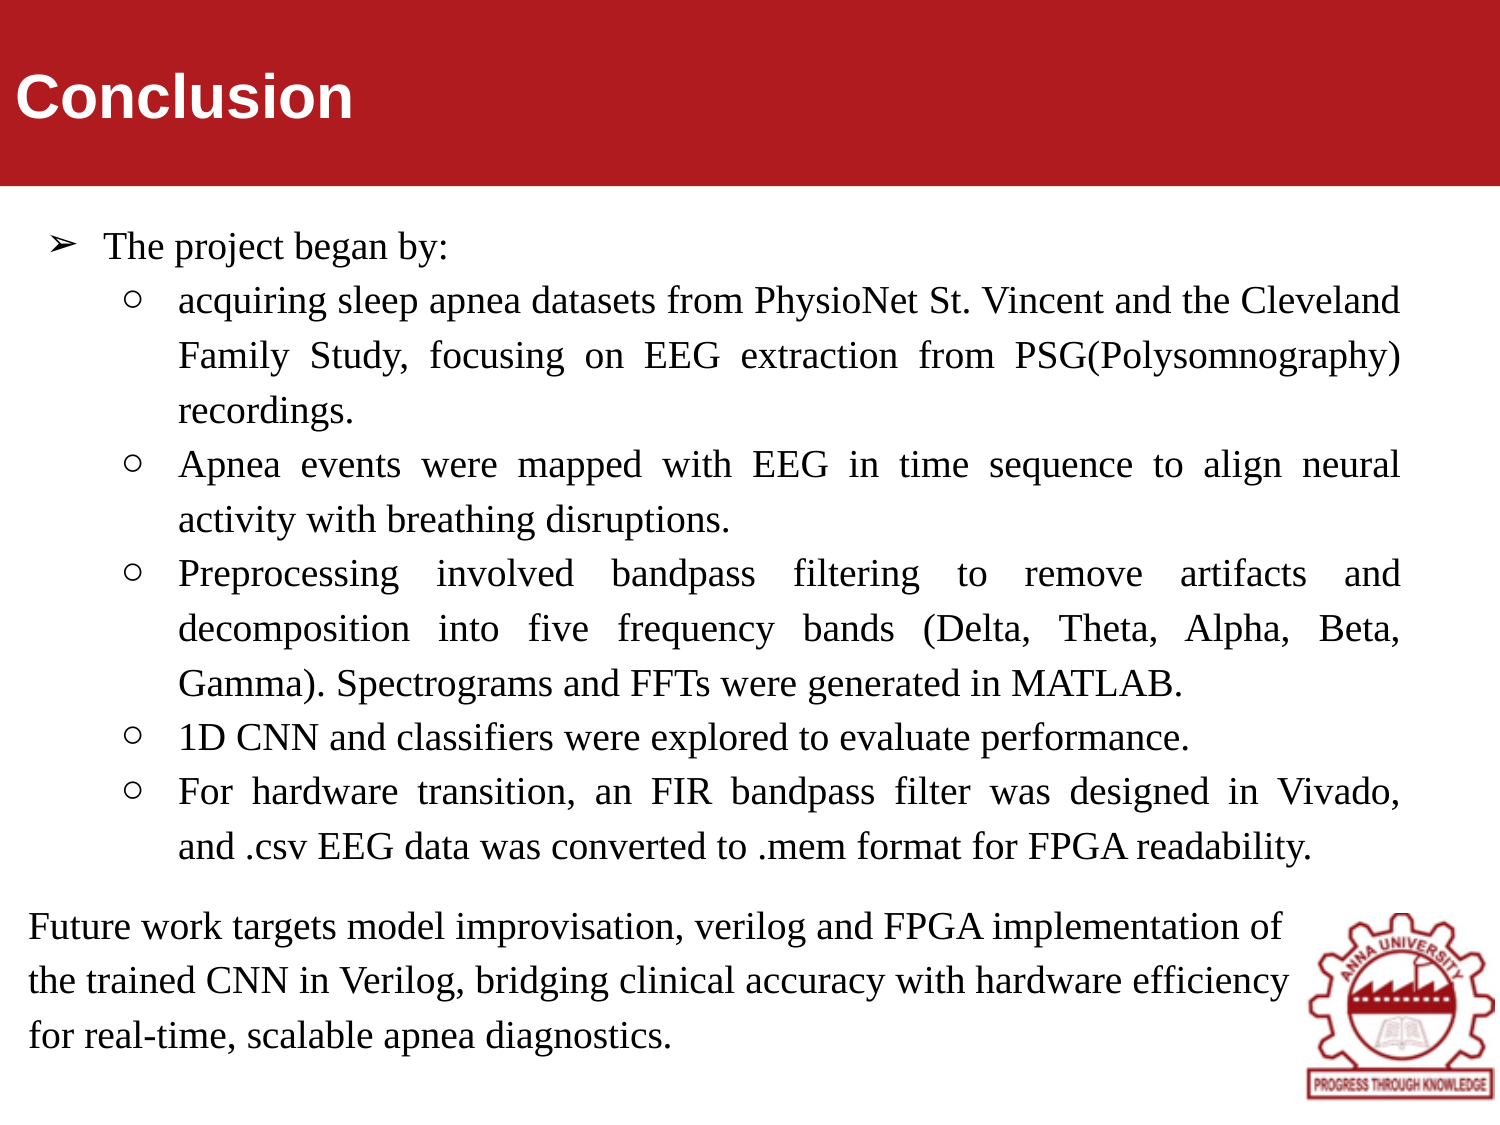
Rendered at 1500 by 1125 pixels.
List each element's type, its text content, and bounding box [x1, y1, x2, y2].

text_box Conclusion [0, 0, 1500, 187]
picture [1301, 913, 1496, 1104]
list The project began by: acquiring sleep apnea datasets from PhysioNet St. Vincent and the Cleveland Family Study, focusing on EEG extraction from PSG(Polysomnography) recordings. Apnea events were mapped with EEG in time sequence to align neural activity with breathing disruptions. Preprocessing involved bandpass filtering to remove artifacts and decomposition into five frequency bands (Delta, Theta, Alpha, Beta, Gamma). Spectrograms and FFTs were generated in MATLAB. 1D CNN and classifiers were explored to evaluate performance. For hardware transition, an FIR bandpass filter was designed in Vivado, and .csv EEG data was converted to .mem format for FPGA readability. Future work targets model improvisation, verilog and FPGA implementation of the trained CNN in Verilog, bridging clinical accuracy with hardware efficiency for real-time, scalable apnea diagnostics. [13, 205, 1418, 1080]
